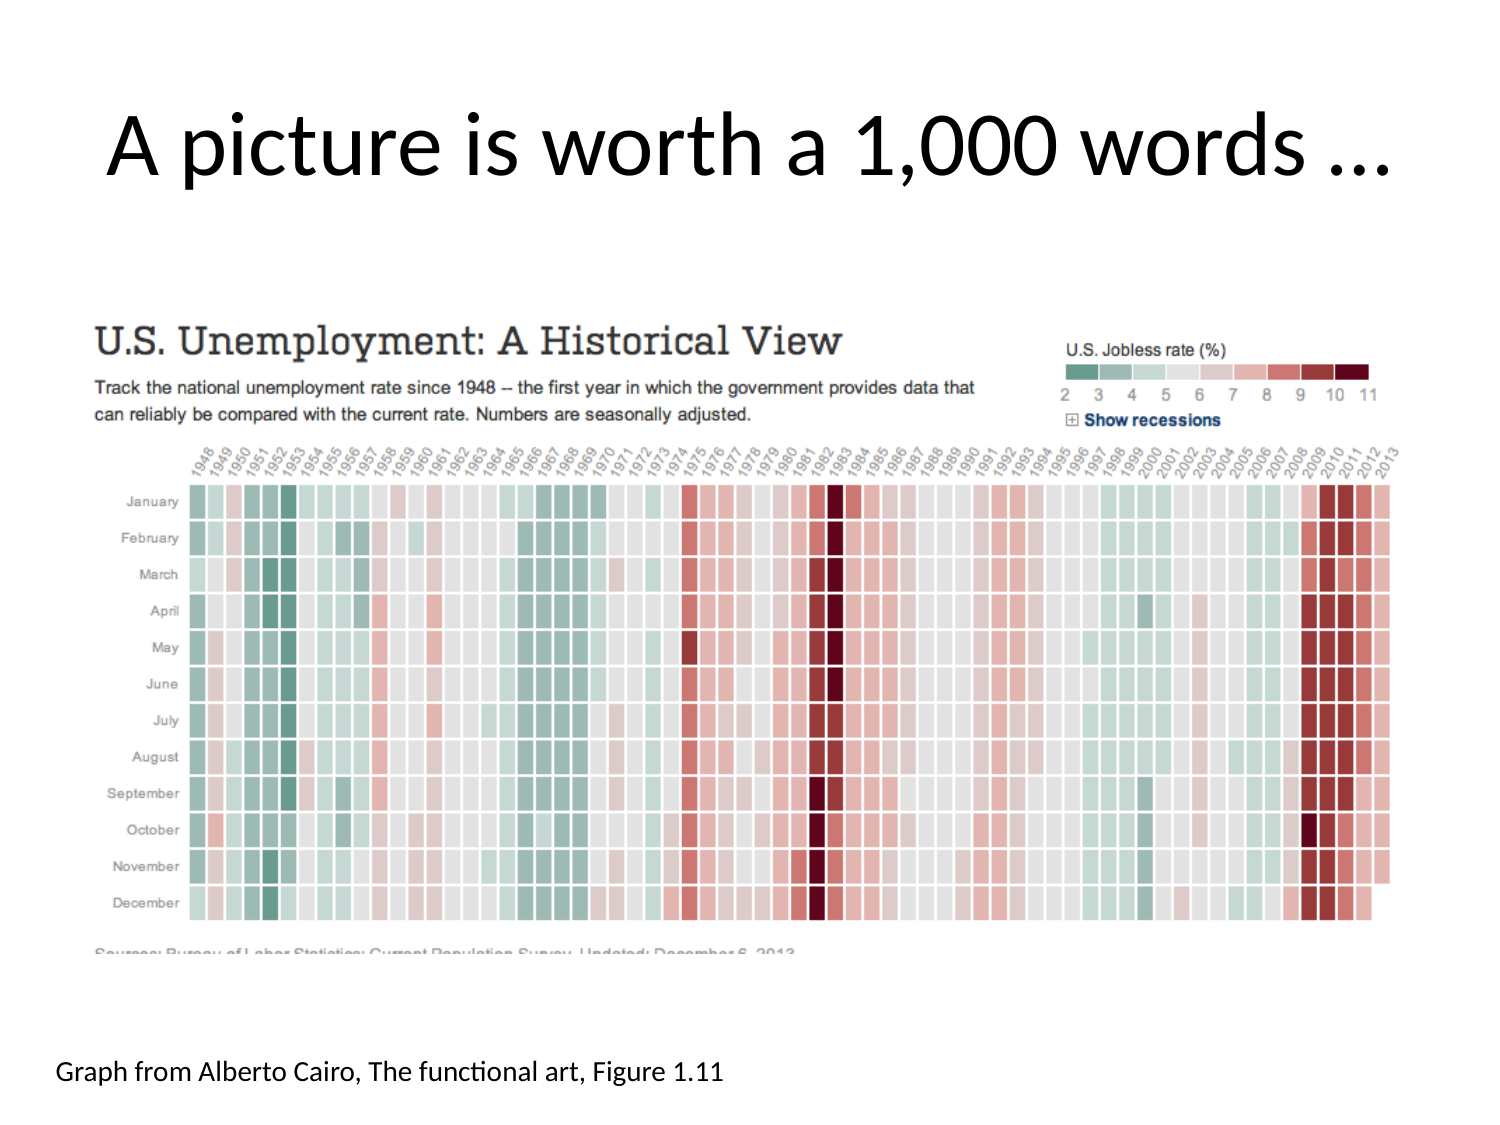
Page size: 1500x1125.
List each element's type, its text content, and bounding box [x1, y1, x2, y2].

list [74, 262, 1426, 1006]
text_box Graph from Alberto Cairo, The functional art, Figure 1.11 [40, 1037, 750, 1110]
title A picture is worth a 1,000 words … [75, 45, 1425, 233]
